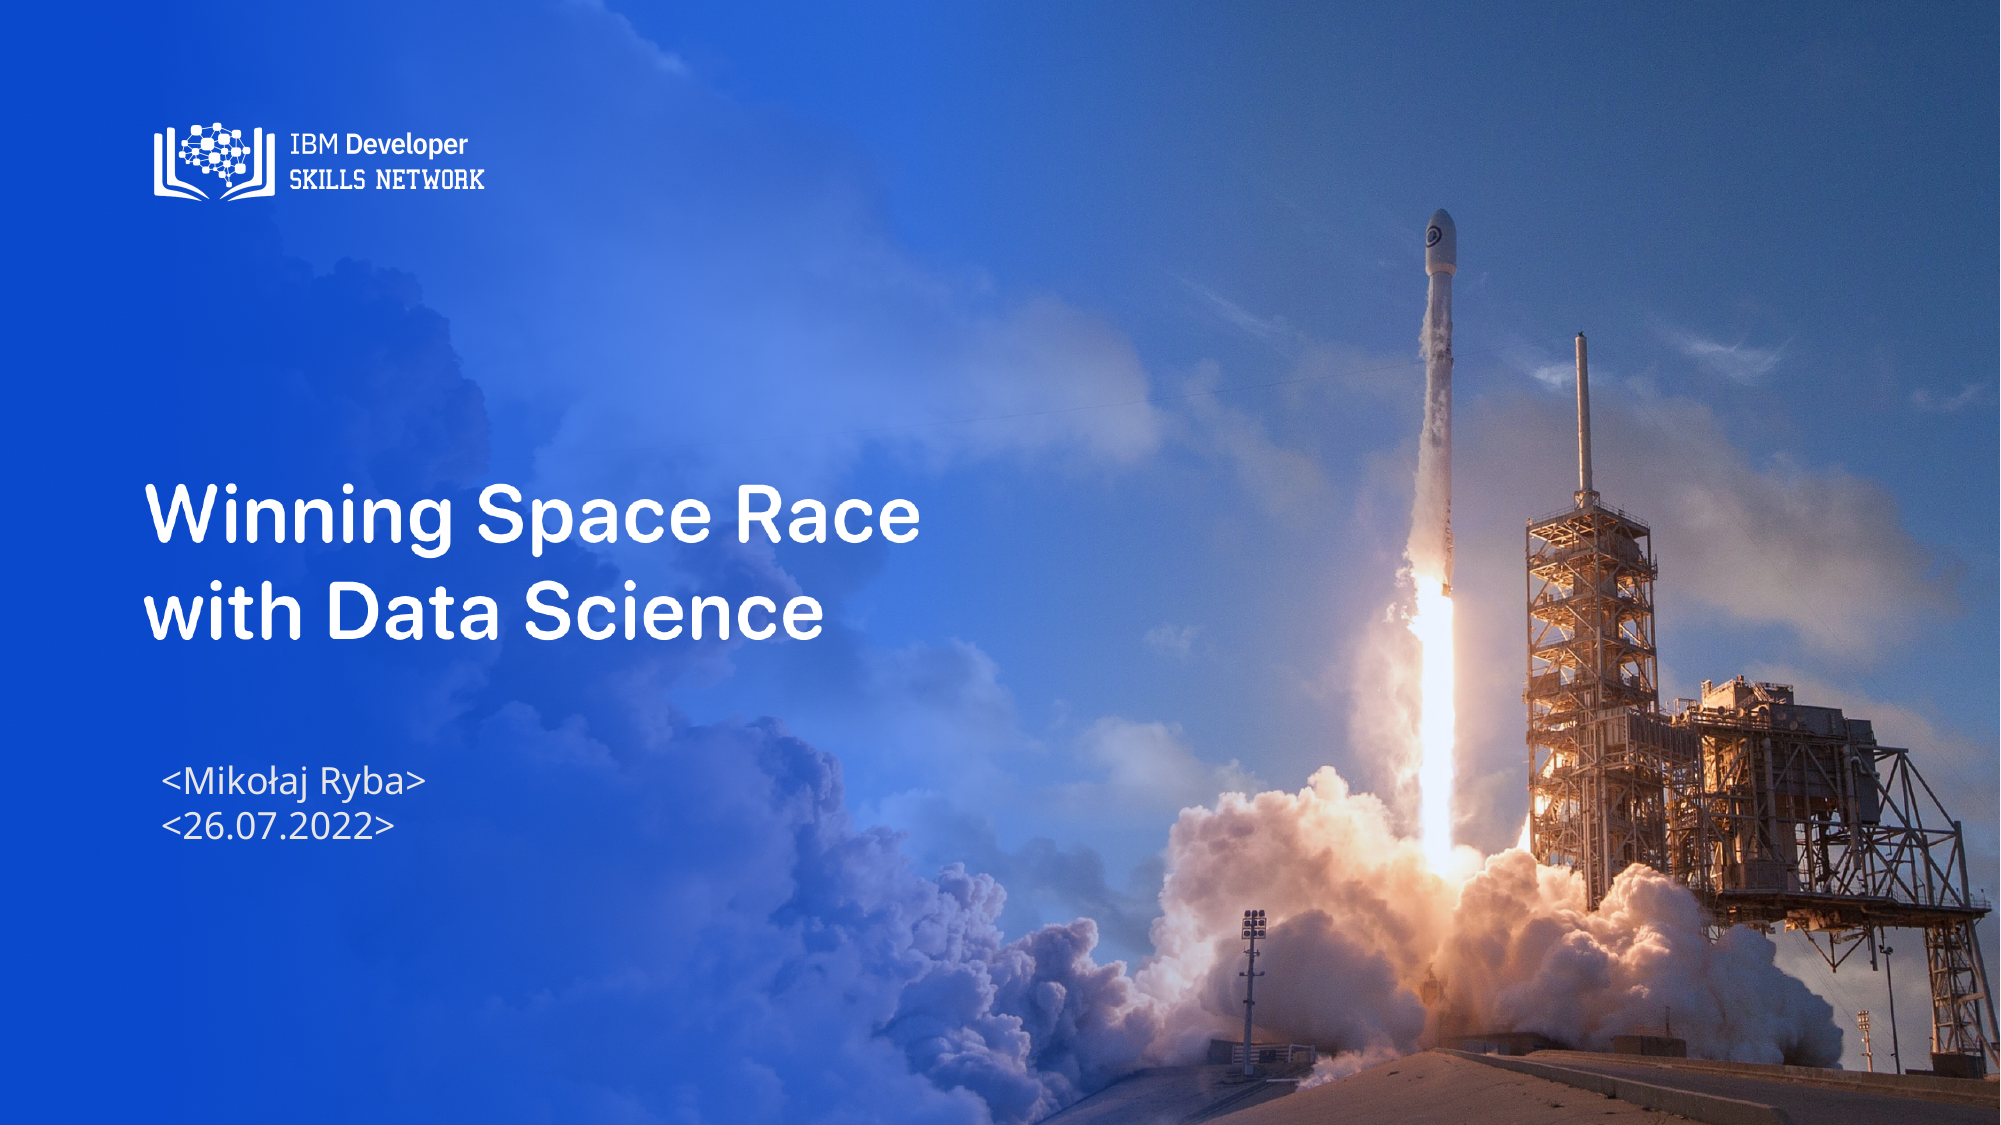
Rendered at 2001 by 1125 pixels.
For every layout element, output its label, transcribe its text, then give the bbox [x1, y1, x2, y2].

text_box <Mikołaj Ryba> <26.07.2022> [145, 749, 559, 855]
picture [0, 0, 2001, 1125]
